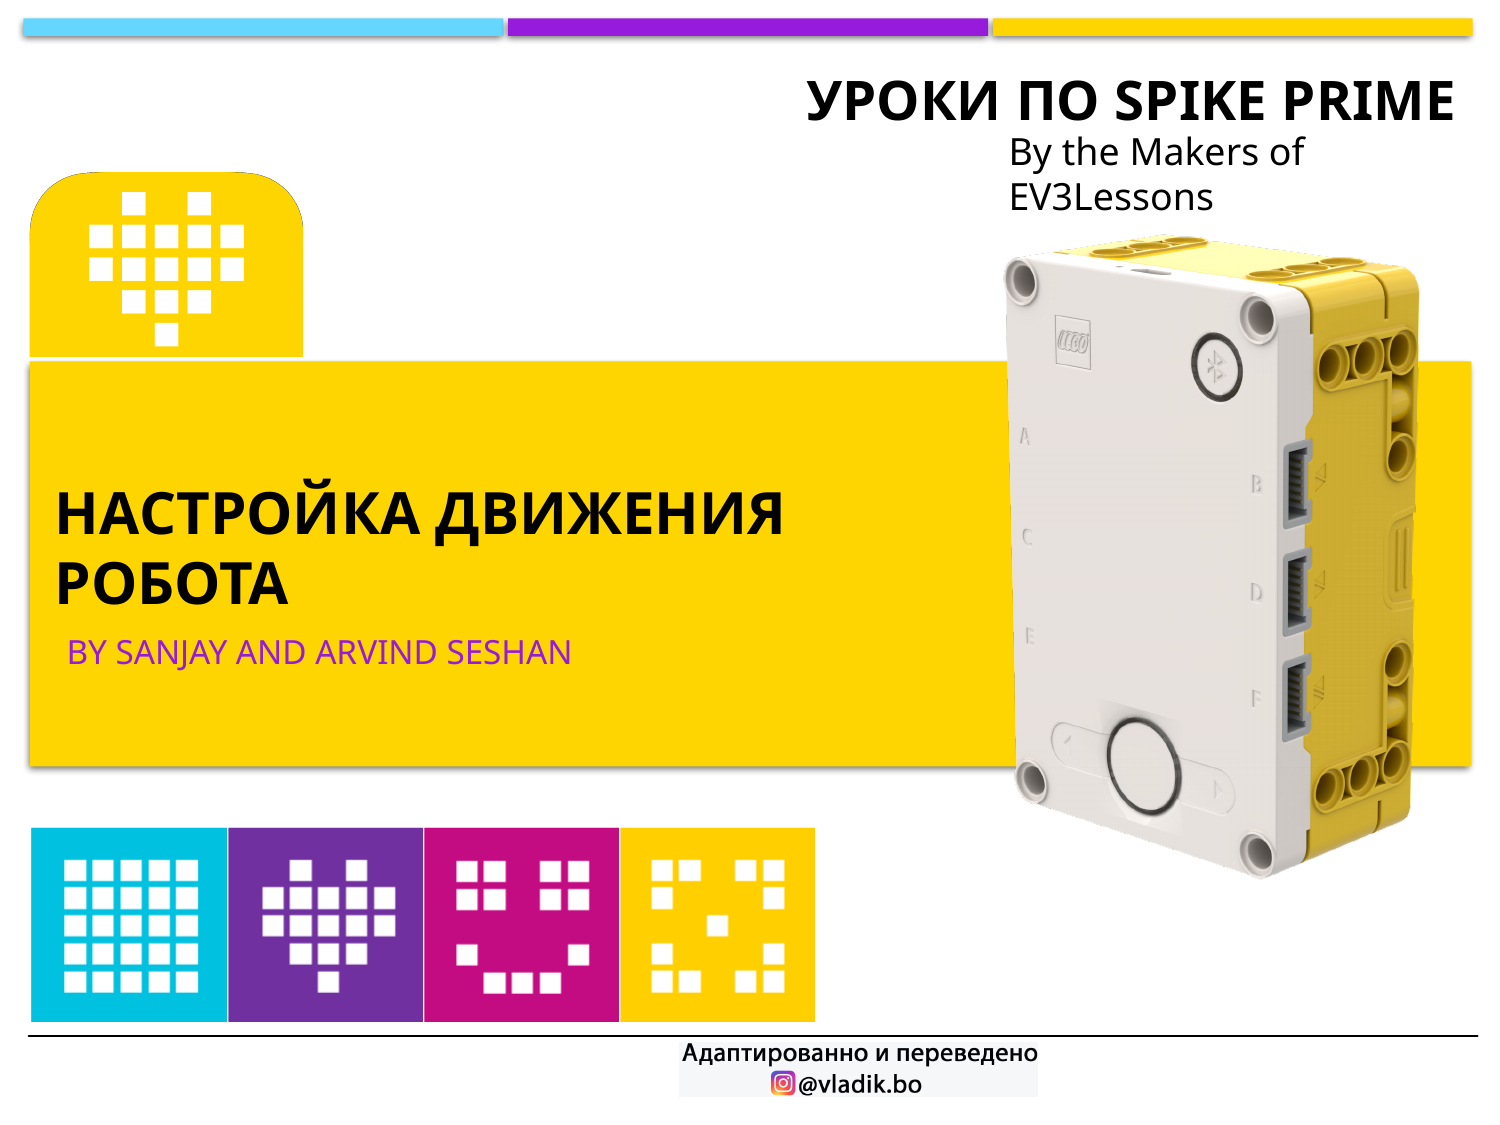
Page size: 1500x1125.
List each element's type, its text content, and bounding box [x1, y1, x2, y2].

picture [29, 172, 304, 357]
title Настройка Движения робота [39, 467, 994, 624]
text_box By the Makers of EV3Lessons [993, 120, 1472, 271]
picture [993, 271, 1433, 890]
text_box By sanjay and Arvind Seshan [51, 623, 994, 721]
picture [679, 1042, 1039, 1098]
picture [31, 826, 815, 1022]
